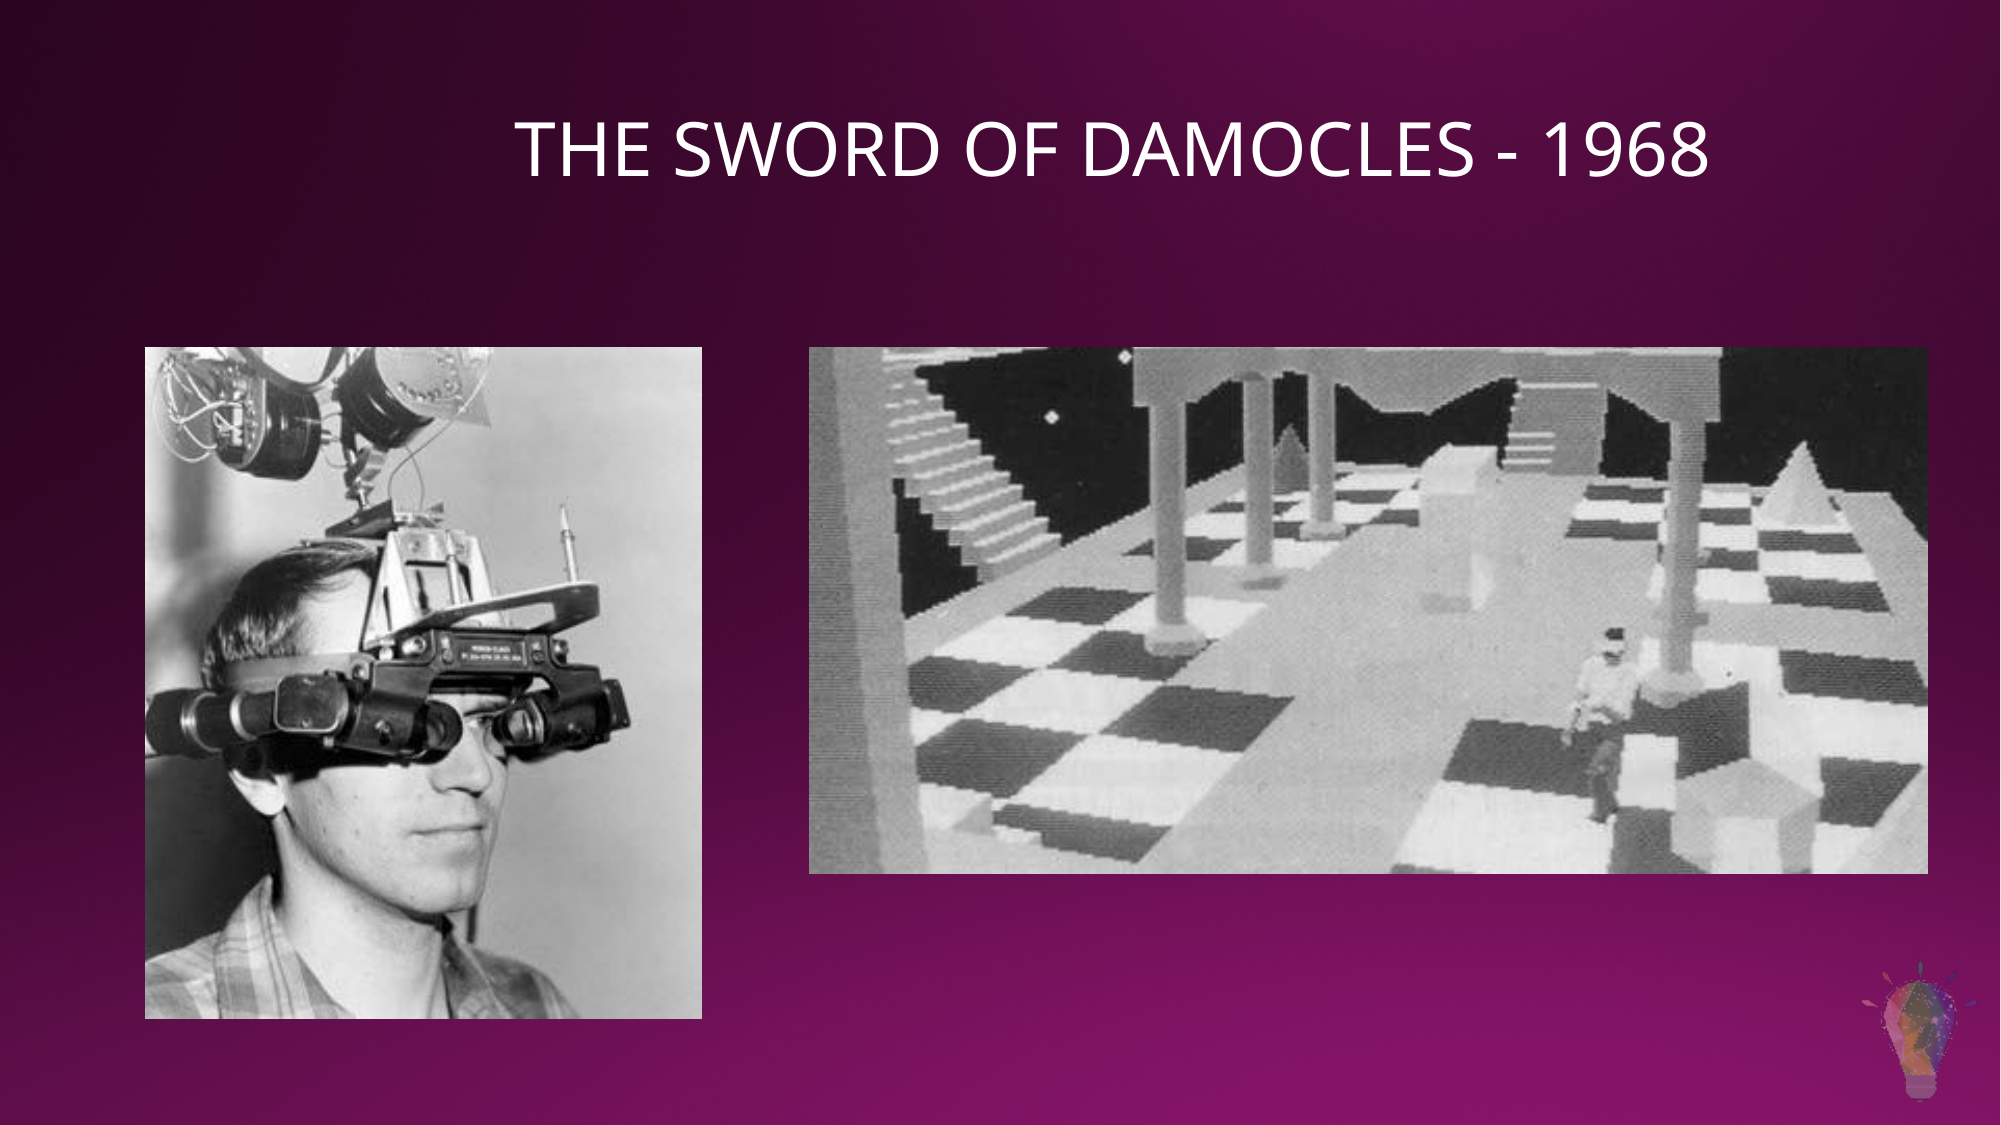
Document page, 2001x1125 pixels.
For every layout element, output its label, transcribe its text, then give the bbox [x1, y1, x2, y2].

picture [0, 0, 2001, 1125]
text_box The sword of damocles - 1968 [499, 30, 1877, 274]
